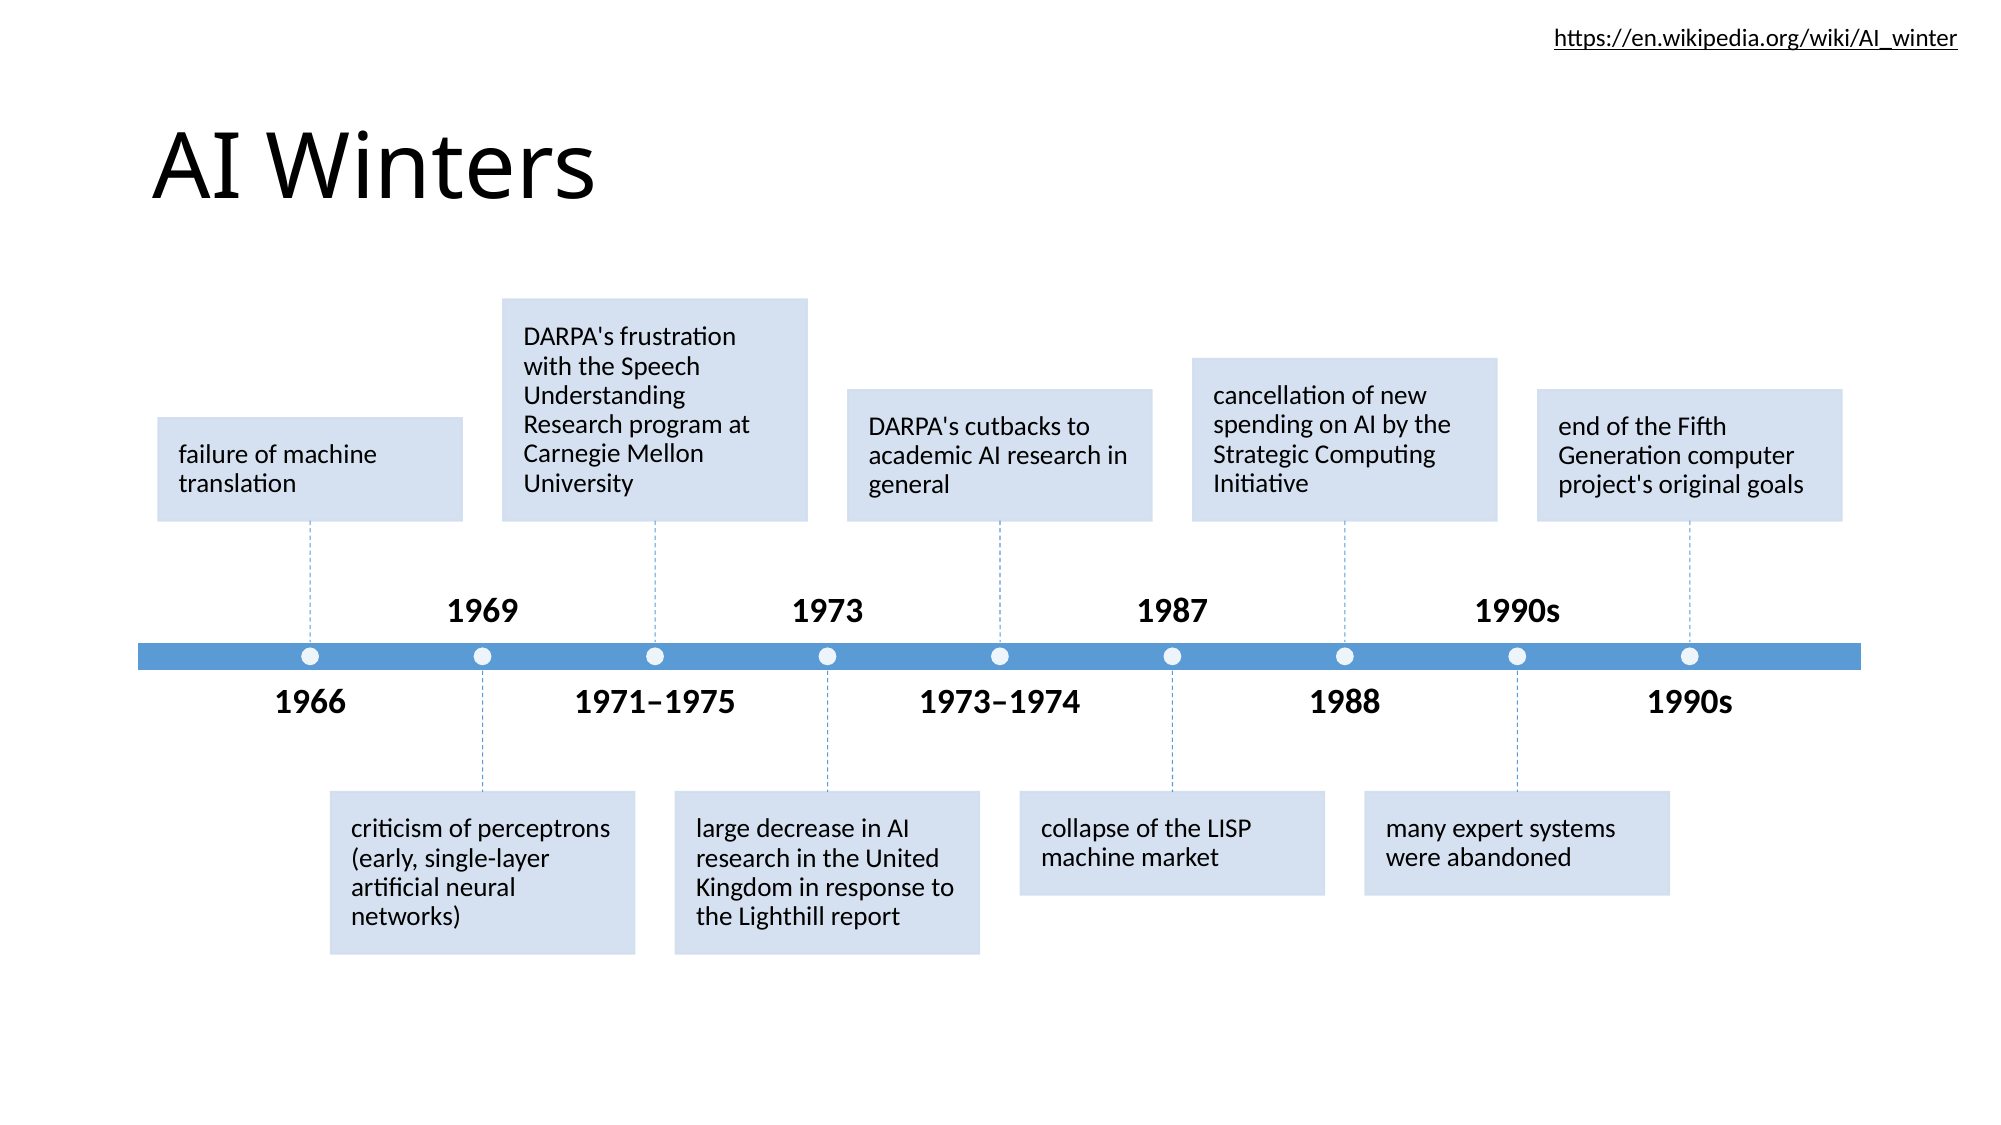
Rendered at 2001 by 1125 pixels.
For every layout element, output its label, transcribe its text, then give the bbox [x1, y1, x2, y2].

text_box https://en.wikipedia.org/wiki/AI_winter [1539, 14, 2000, 60]
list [137, 299, 1863, 1014]
title AI Winters [137, 59, 1863, 278]
